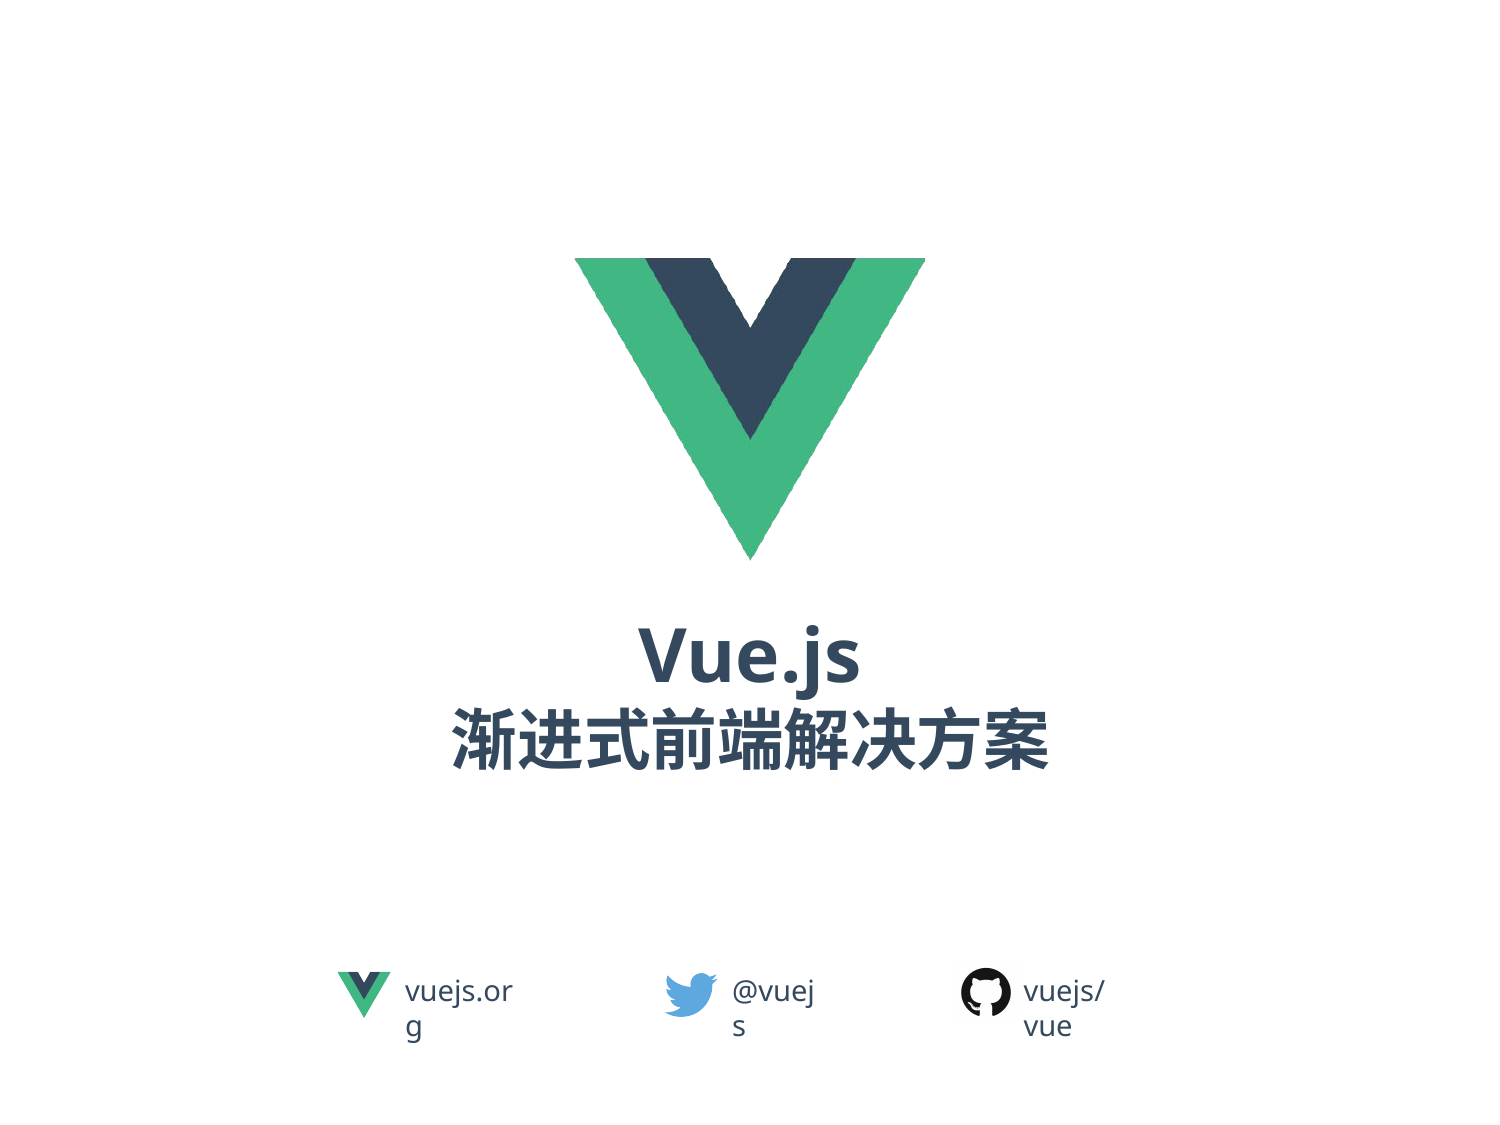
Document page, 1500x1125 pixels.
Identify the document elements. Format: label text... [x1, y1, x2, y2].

text_box vuejs.org [402, 970, 519, 1043]
text_box [953, 959, 1019, 1025]
text_box vuejs/vue [1021, 970, 1144, 1043]
text_box [574, 234, 926, 585]
text_box [337, 968, 391, 1022]
text_box Vue.js 渐进式前端解决方案 [447, 605, 1053, 778]
text_box [664, 973, 718, 1017]
text_box @vuejs [729, 970, 823, 1043]
